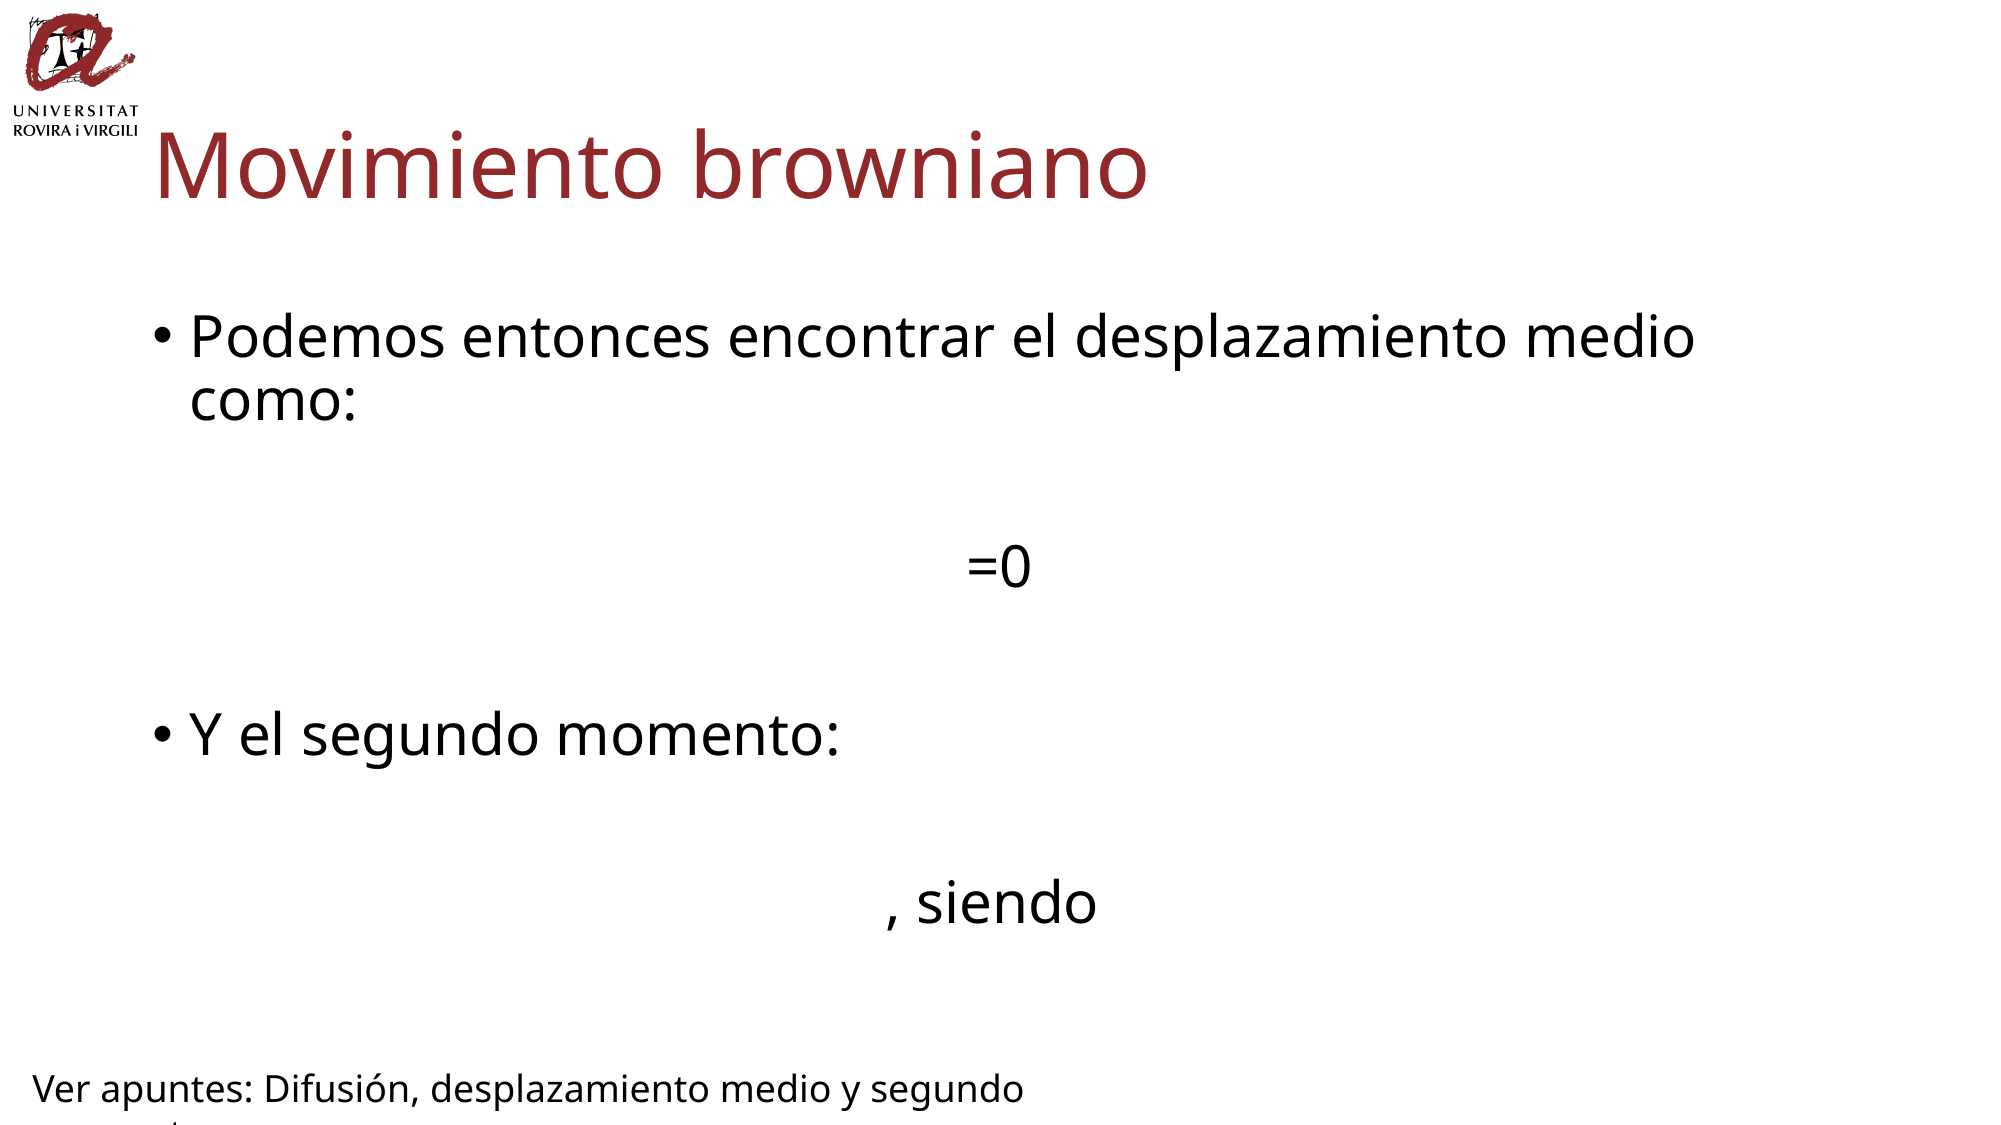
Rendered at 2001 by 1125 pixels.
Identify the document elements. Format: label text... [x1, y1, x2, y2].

title Movimiento browniano [137, 59, 1863, 278]
text_box Ver apuntes: Difusión, desplazamiento medio y segundo momento [17, 1058, 1219, 1125]
picture [14, 13, 138, 136]
